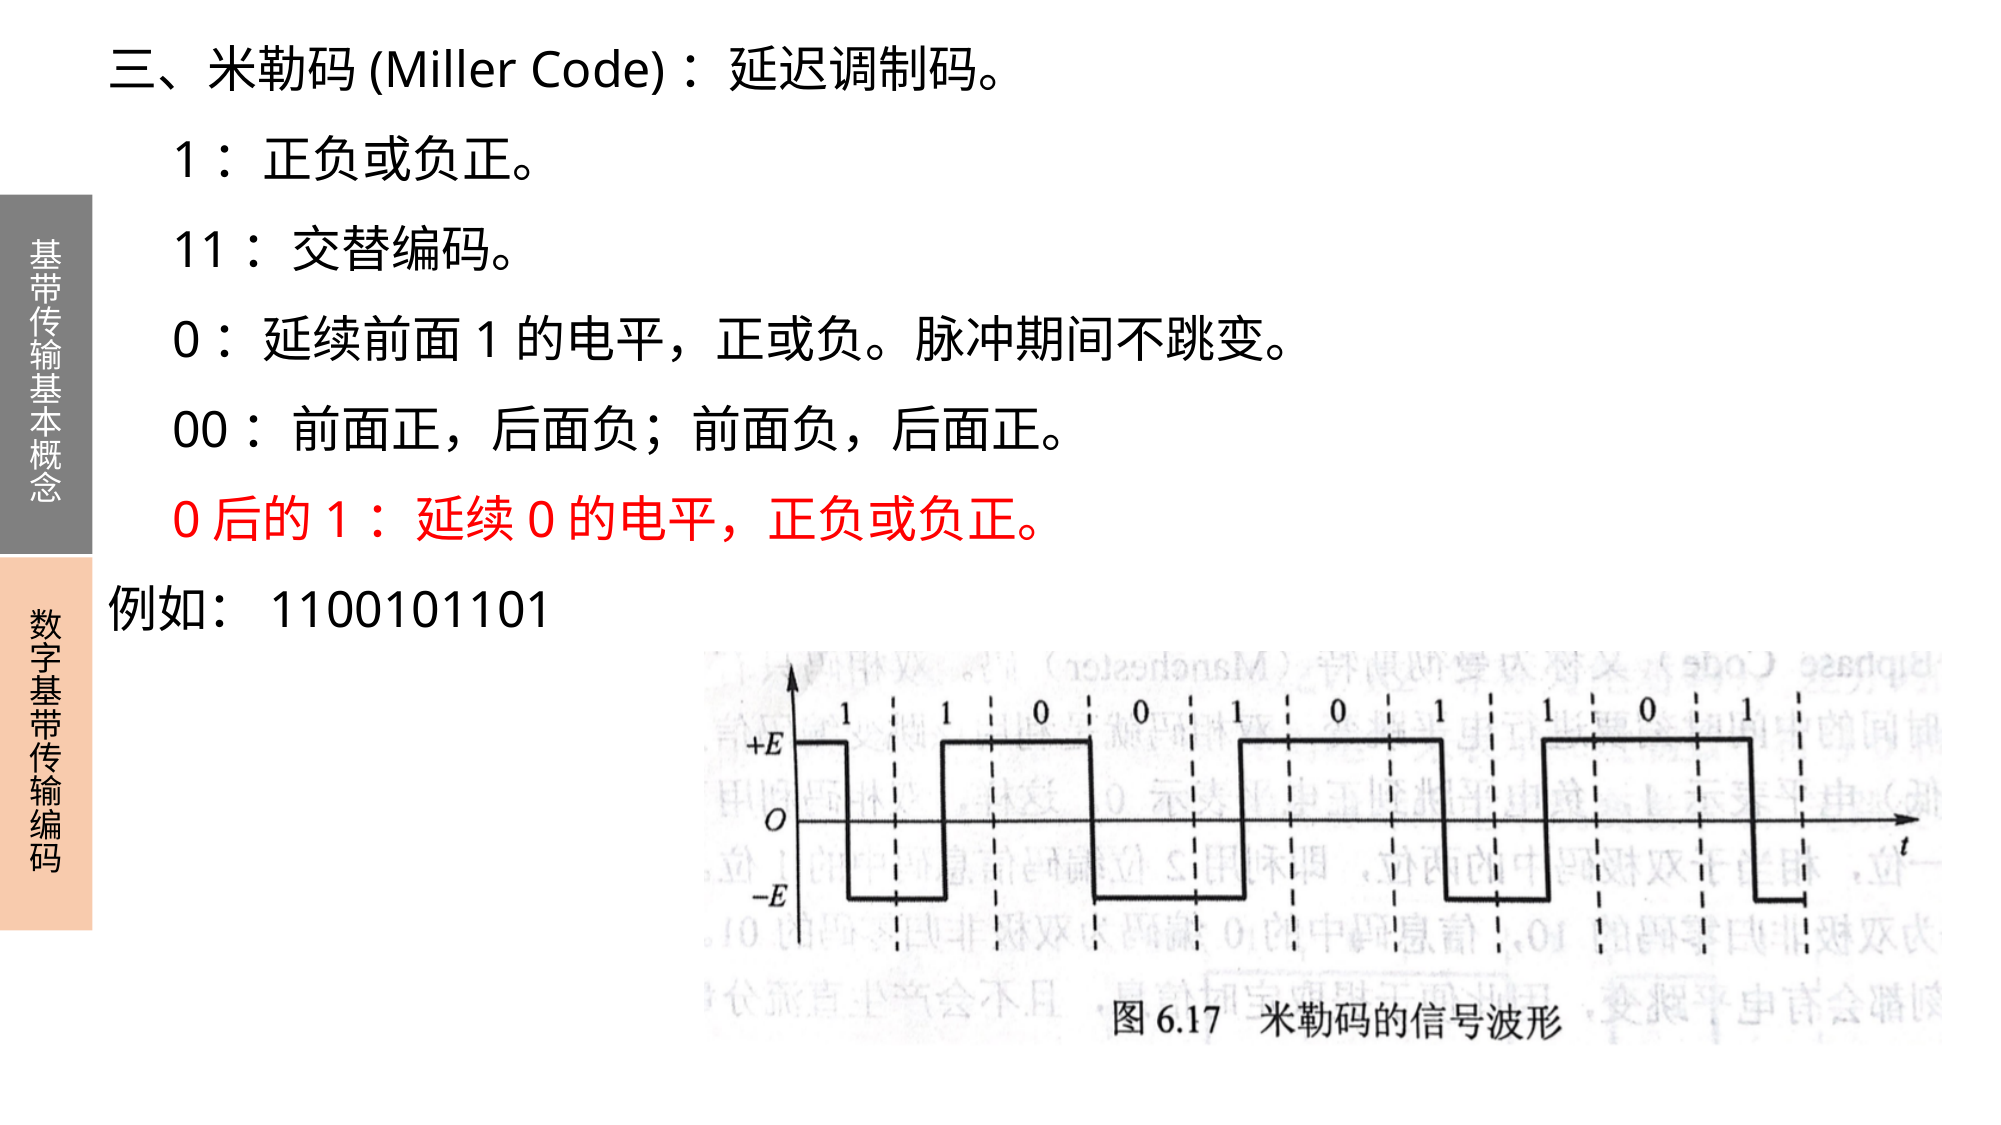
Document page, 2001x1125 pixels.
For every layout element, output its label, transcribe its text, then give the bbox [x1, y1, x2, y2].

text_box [0, 194, 93, 931]
picture [704, 651, 1942, 1059]
text_box 三、米勒码(Miller Code)：延迟调制码。 1：正负或负正。 11：交替编码。 0：延续前面1的电平，正或负。脉冲期间不跳变。 00：前面正，后面负；前面负，后面正。 0后的1：延续0的电平，正负或负正。 例如：1100101101 [92, 0, 1734, 645]
